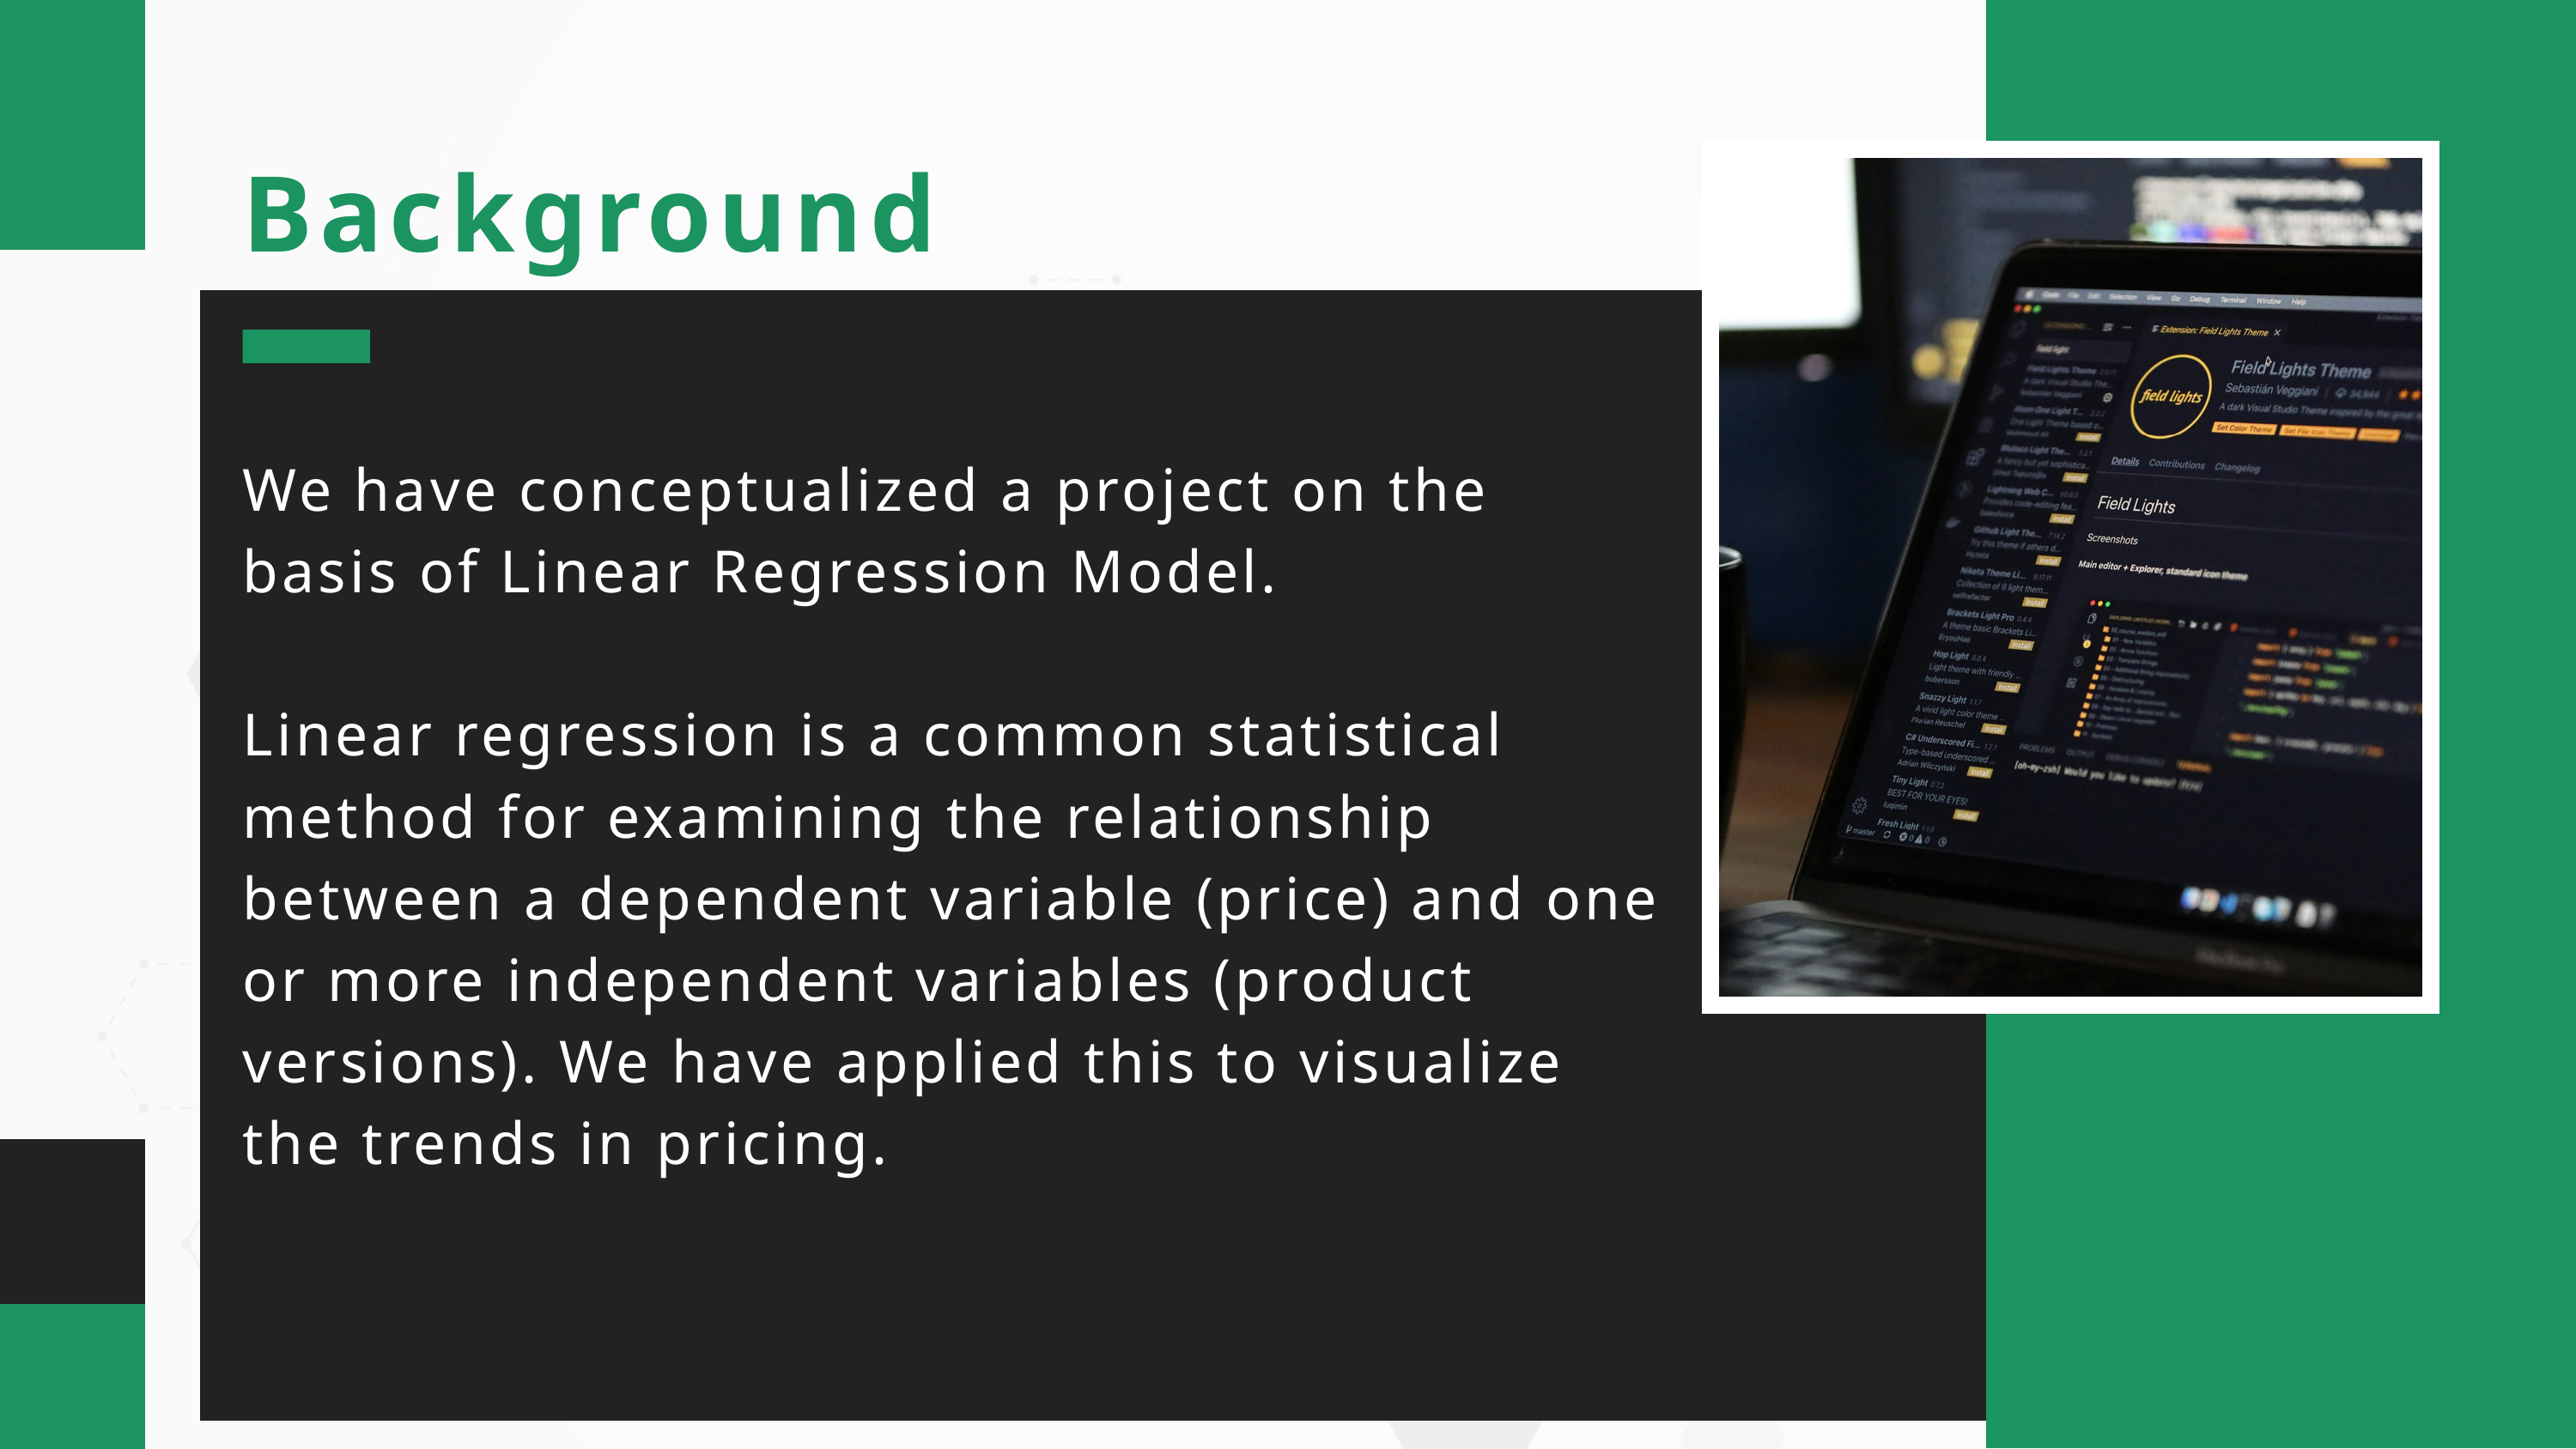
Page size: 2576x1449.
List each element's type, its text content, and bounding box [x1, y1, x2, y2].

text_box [0, 1303, 145, 1449]
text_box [199, 289, 1986, 1422]
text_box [1710, 149, 2432, 1005]
text_box [0, 0, 1985, 1449]
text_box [0, 0, 145, 250]
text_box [0, 1138, 145, 1303]
text_box Background [242, 126, 1387, 274]
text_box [1985, 0, 2576, 1449]
